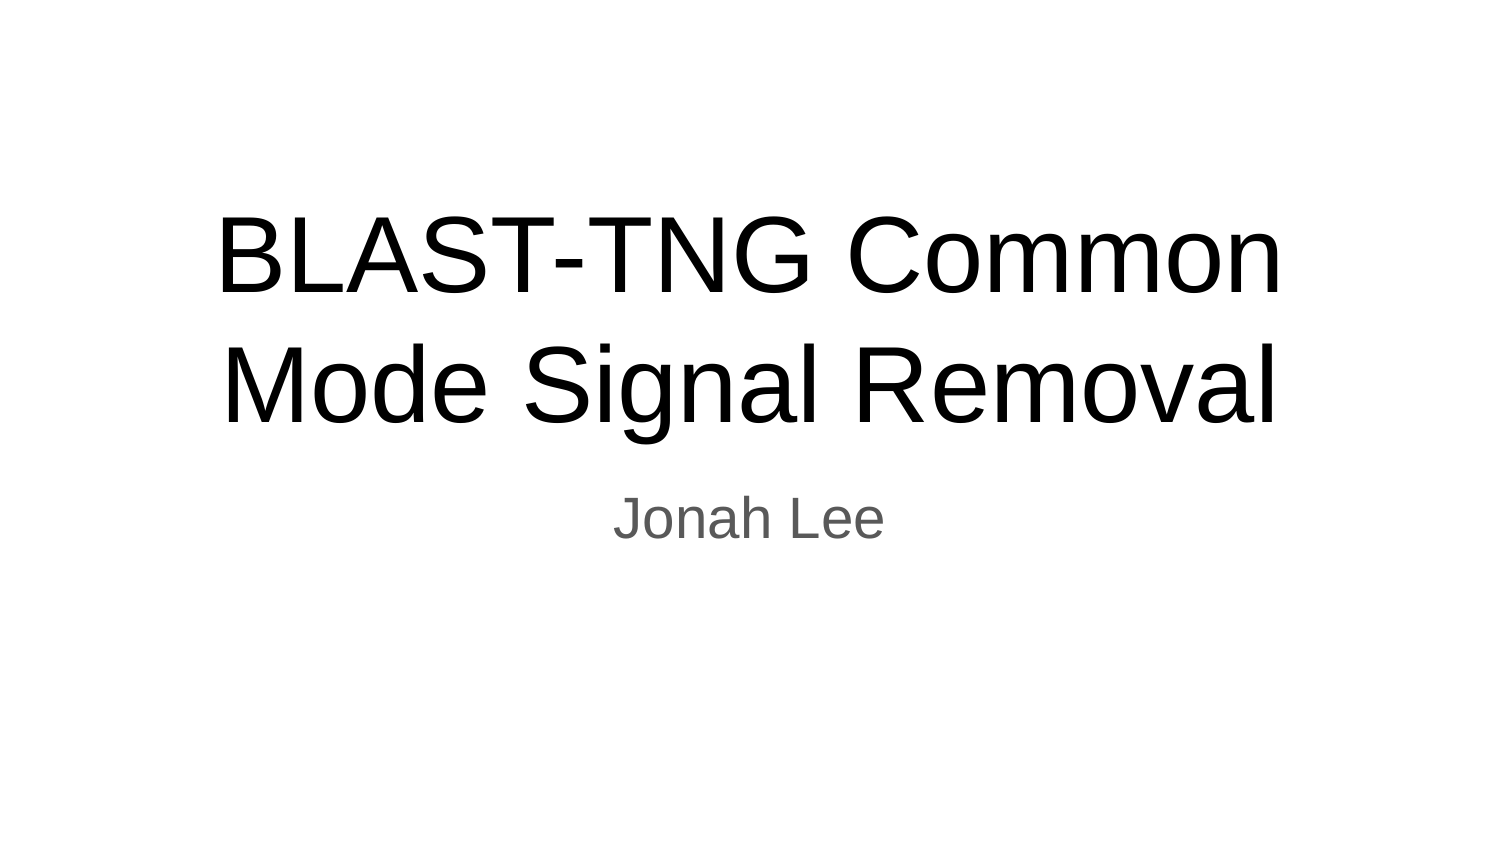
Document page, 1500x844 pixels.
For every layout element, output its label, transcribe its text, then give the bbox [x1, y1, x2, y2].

title BLAST-TNG Common Mode Signal Removal [51, 122, 1449, 459]
subtitle Jonah Lee [51, 464, 1449, 595]
